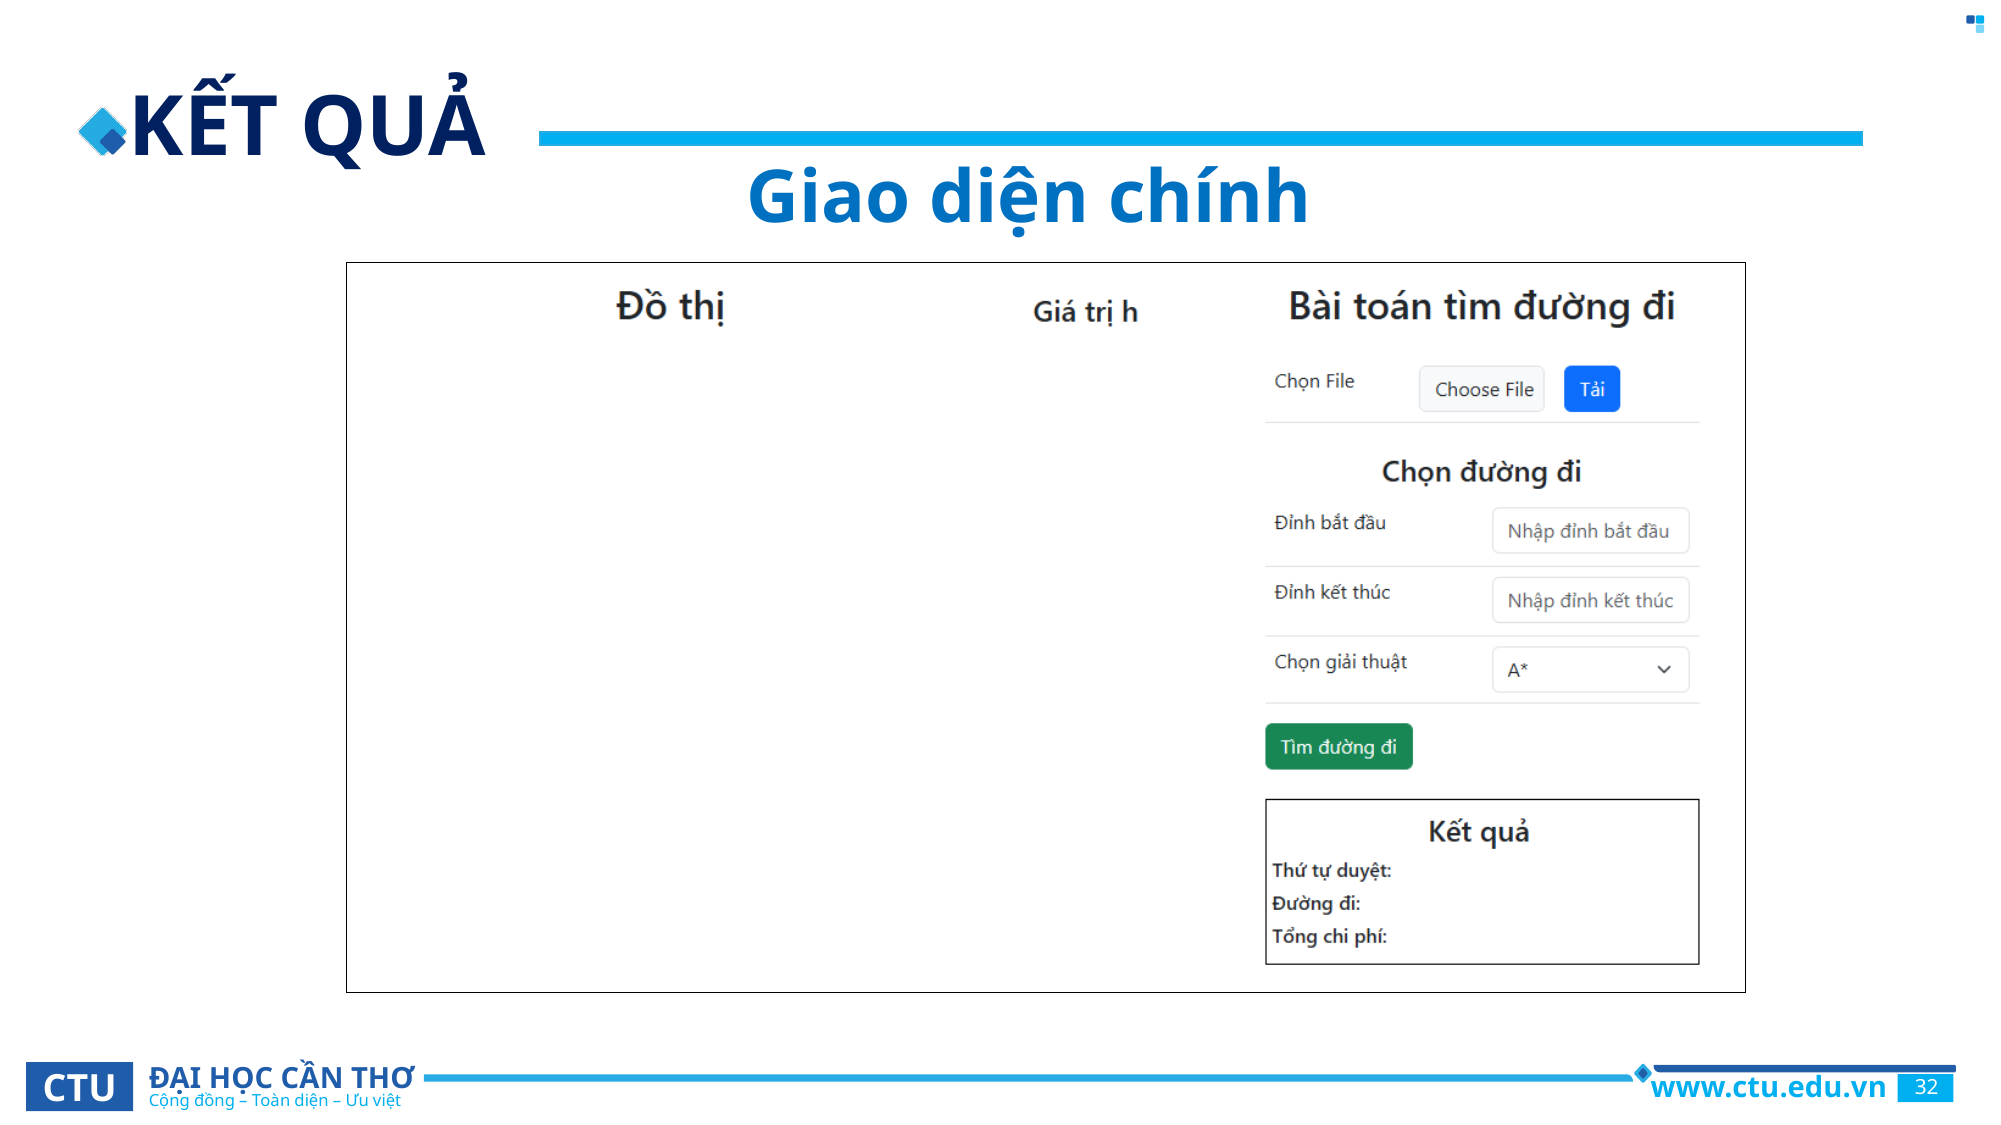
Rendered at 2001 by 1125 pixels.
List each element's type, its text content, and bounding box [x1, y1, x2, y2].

picture [346, 262, 1746, 993]
picture [78, 107, 113, 156]
text_box KẾT QUẢ [113, 57, 627, 200]
text_box Giao diện chính [583, 146, 1475, 252]
text_box [539, 131, 1863, 146]
